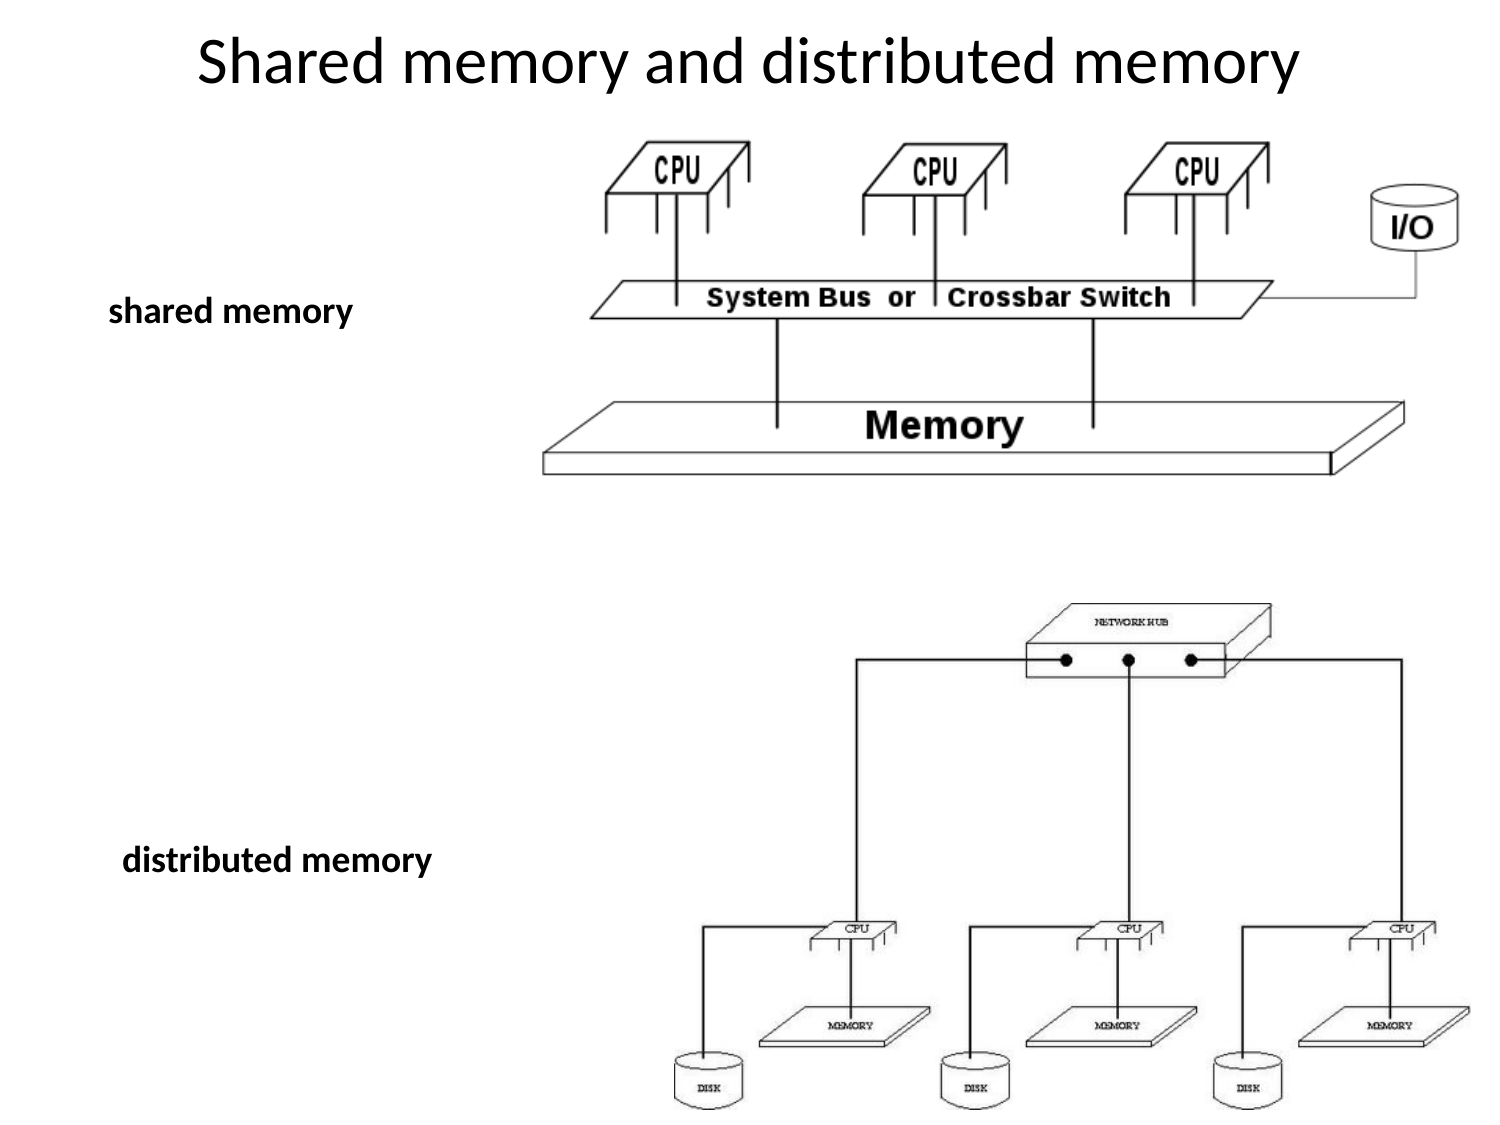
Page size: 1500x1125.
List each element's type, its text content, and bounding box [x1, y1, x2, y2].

picture [673, 603, 1471, 1110]
text_box shared memory [93, 278, 369, 339]
subtitle Shared memory and distributed memory [29, 0, 1471, 124]
text_box distributed memory [107, 827, 448, 888]
picture [530, 104, 1471, 510]
